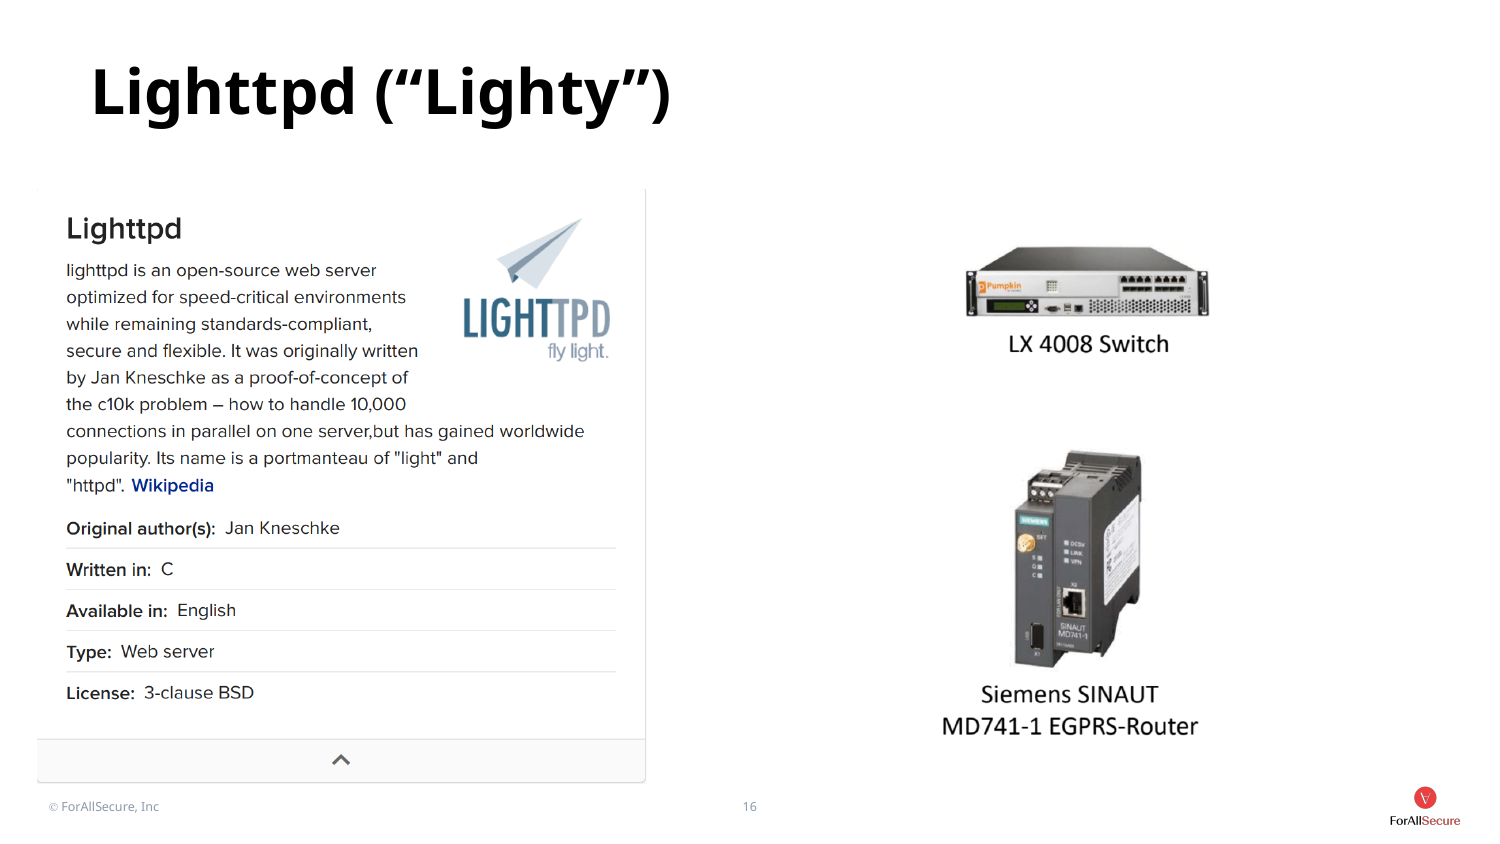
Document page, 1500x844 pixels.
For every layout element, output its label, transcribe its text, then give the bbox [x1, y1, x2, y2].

picture [899, 168, 1320, 794]
picture [1387, 786, 1463, 826]
picture [37, 189, 647, 784]
title Lighttpd (“Lighty”) [75, 37, 1425, 169]
